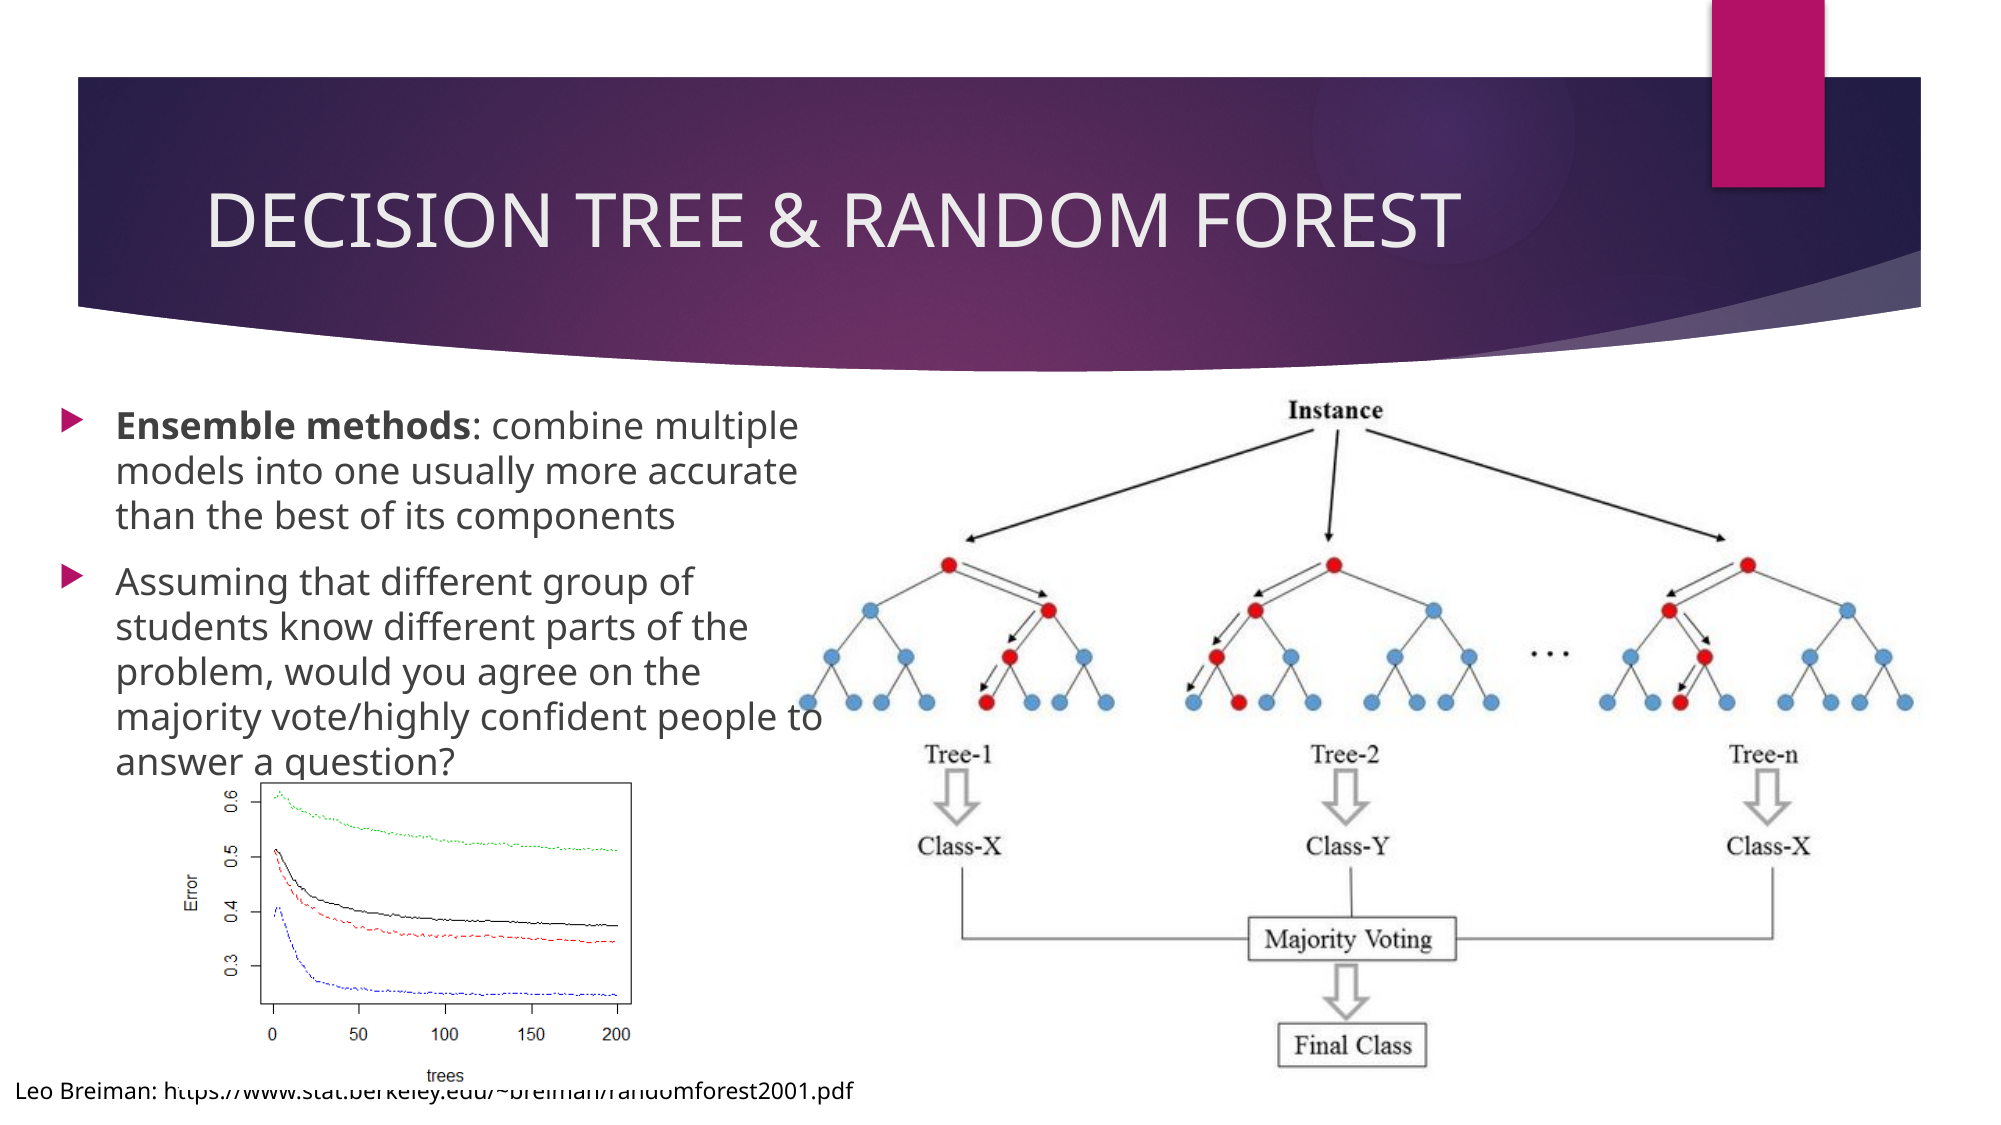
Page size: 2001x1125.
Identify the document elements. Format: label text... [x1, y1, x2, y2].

list Ensemble methods: combine multiple models into one usually more accurate than the best of its components Assuming that different group of students know different parts of the problem, would you agree on the majority vote/highly confident people to answer a question? [44, 394, 665, 811]
title DECISION TREE & RANDOM FOREST [189, 159, 1627, 276]
text_box Leo Breiman: https://www.stat.berkeley.edu/~breiman/randomforest2001.pdf [0, 1069, 665, 1112]
picture [178, 376, 2000, 1125]
